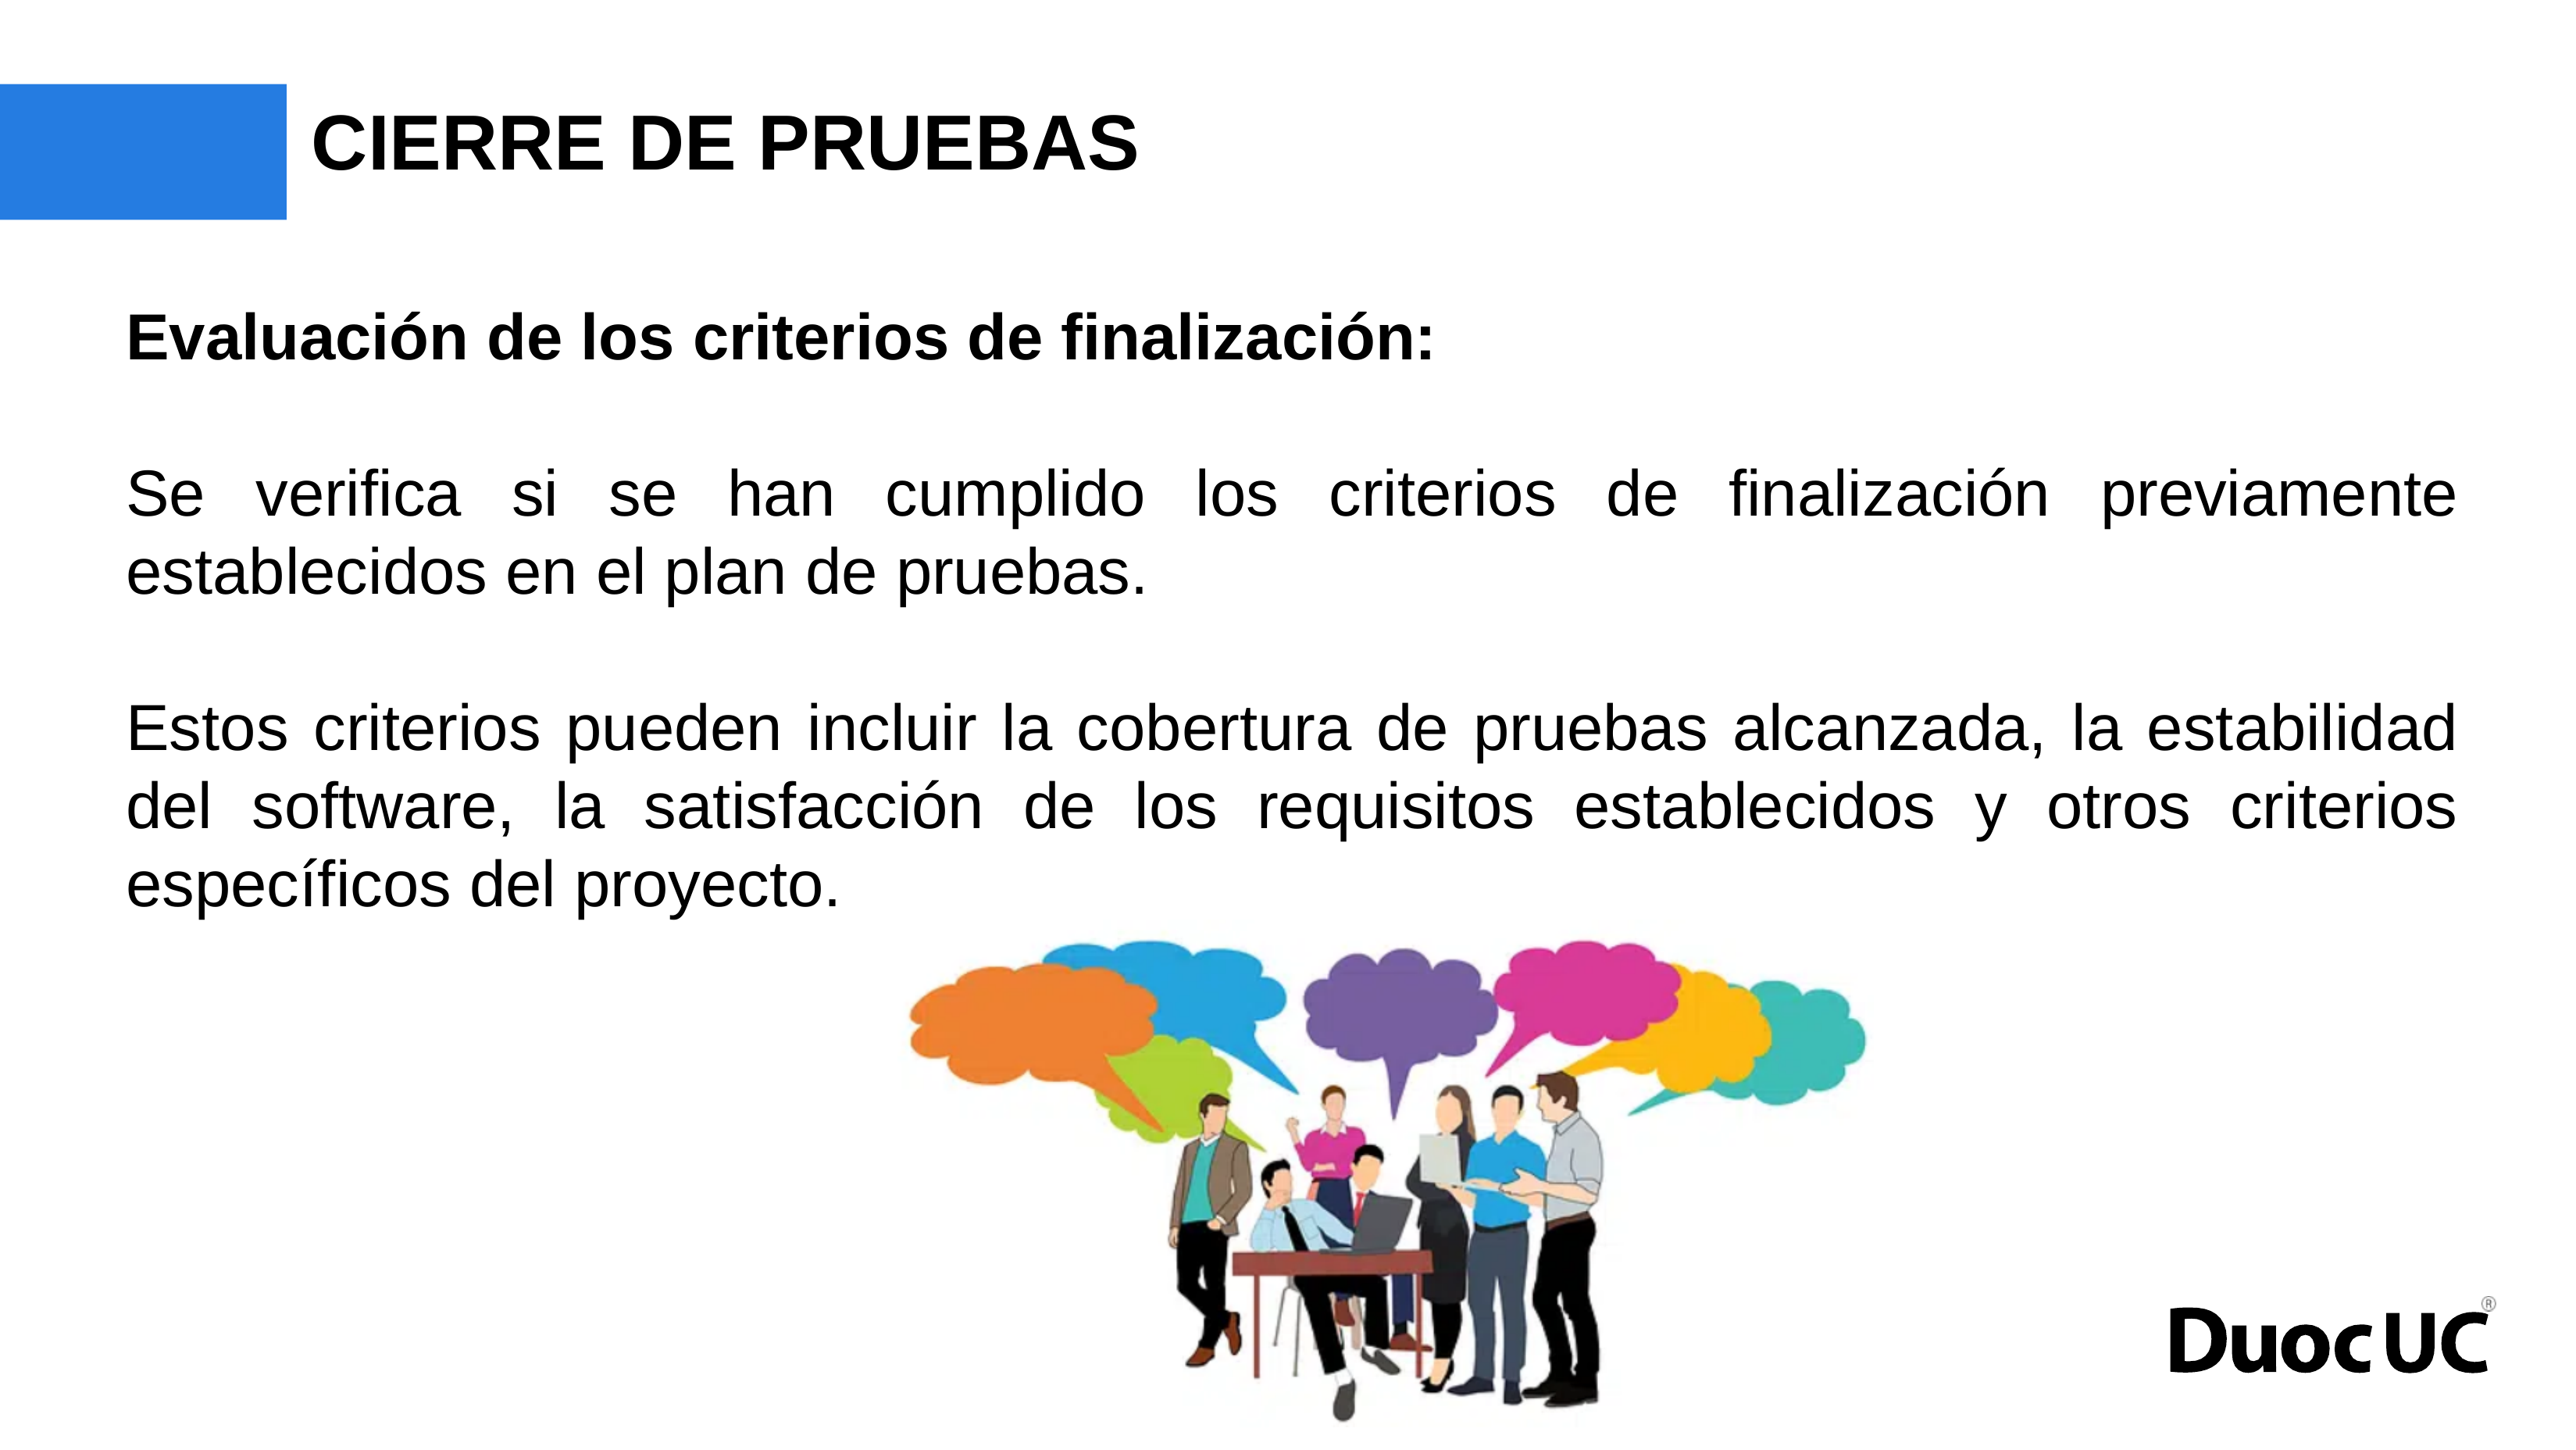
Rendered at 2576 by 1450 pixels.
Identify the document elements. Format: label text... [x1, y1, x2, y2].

picture [897, 920, 1875, 1427]
text_box Evaluación de los criterios de finalización: Se verifica si se han cumplido los criterios de finalización previamente establecidos en el plan de pruebas. Estos criterios pueden incluir la cobertura de pruebas alcanzada, la estabilidad del software, la satisfacción de los requisitos establecidos y otros criterios específicos del proyecto. [126, 295, 2460, 998]
picture [2481, 1296, 2496, 1312]
title CIERRE DE PRUEBAS [311, 91, 2489, 187]
